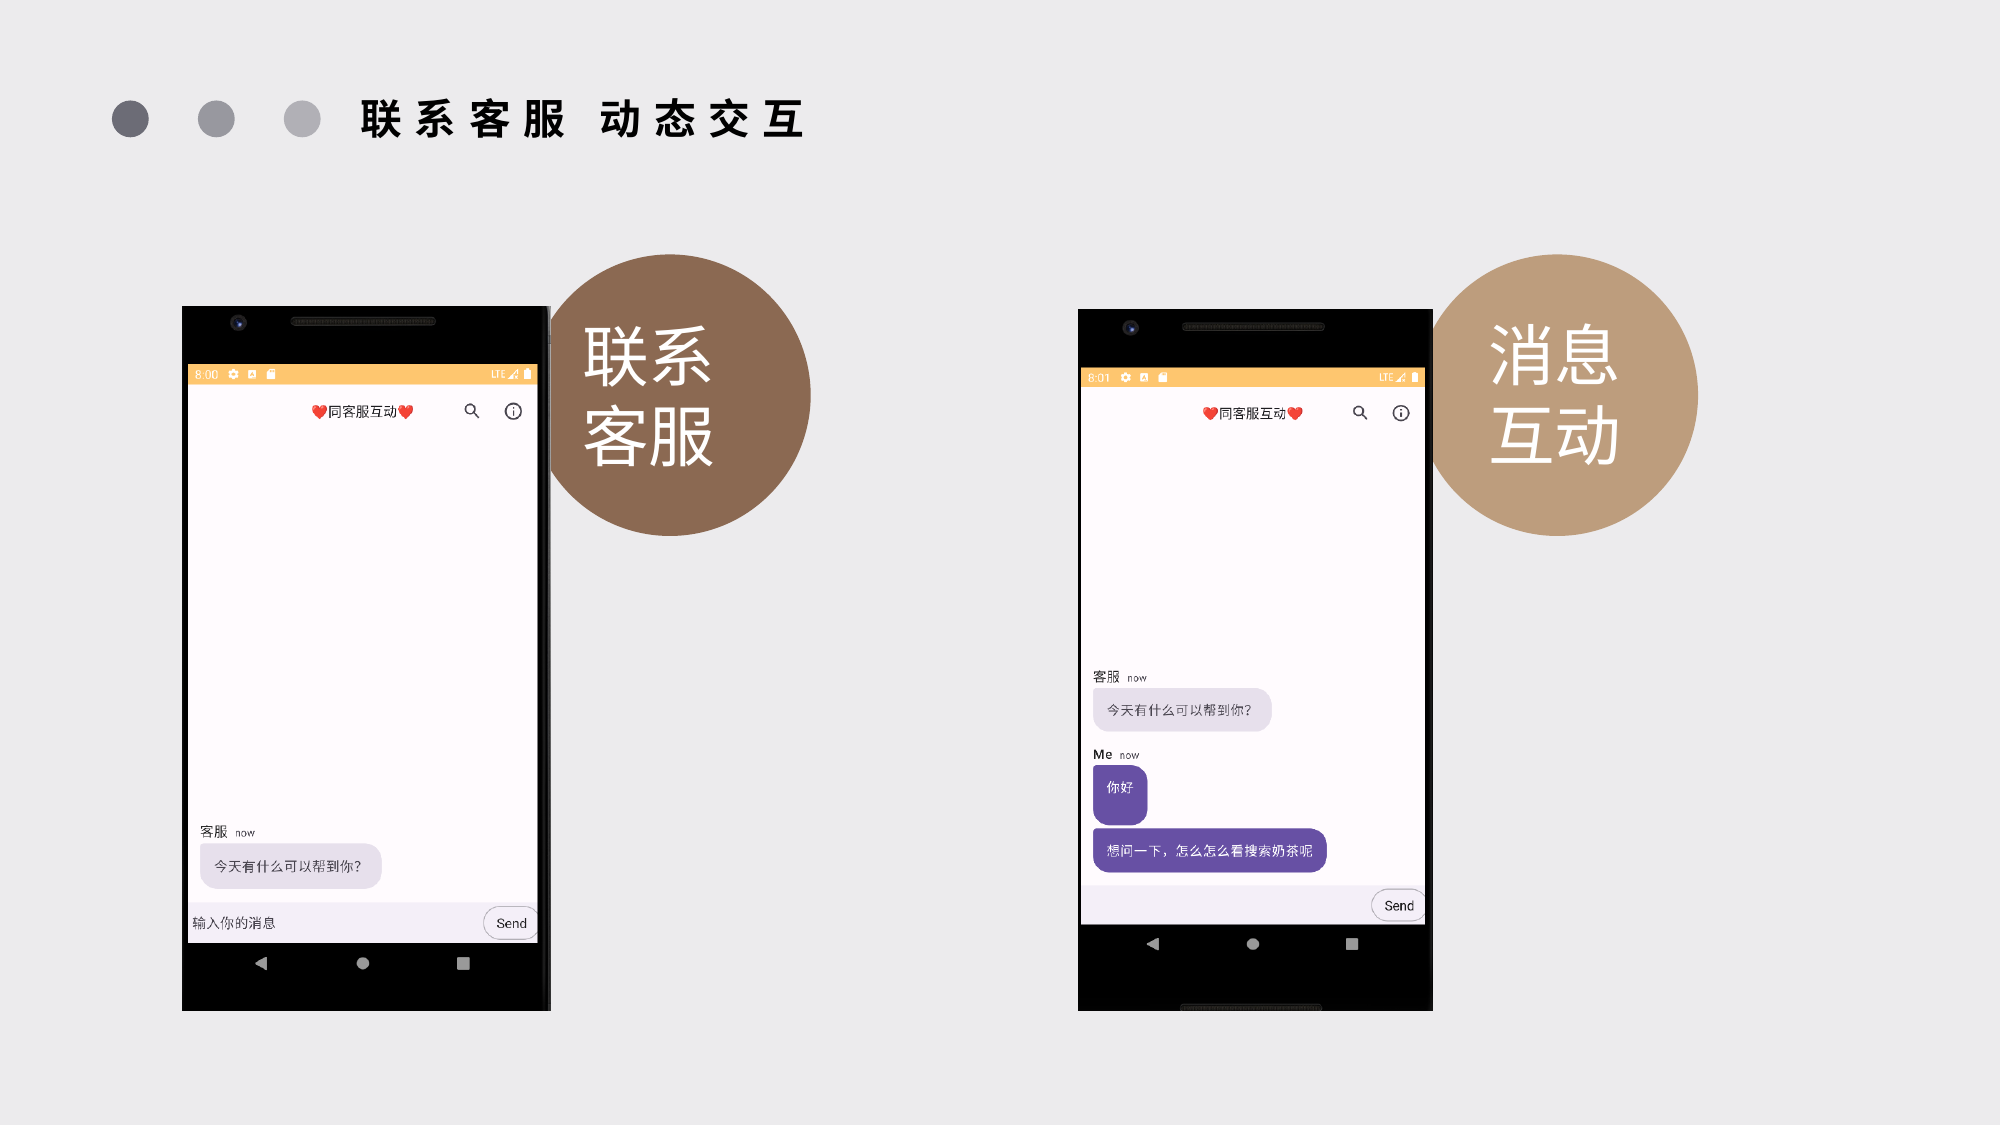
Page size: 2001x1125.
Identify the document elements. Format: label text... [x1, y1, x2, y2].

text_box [111, 100, 321, 138]
picture [1078, 309, 1433, 1011]
text_box [1679, 324, 1699, 466]
text_box [551, 254, 811, 536]
text_box [1433, 254, 1669, 536]
picture [182, 306, 551, 1011]
text_box 消息 互动 [1473, 306, 1679, 482]
text_box 联系客服 [567, 306, 773, 482]
text_box 联系客服 动态交互 [346, 85, 1300, 151]
